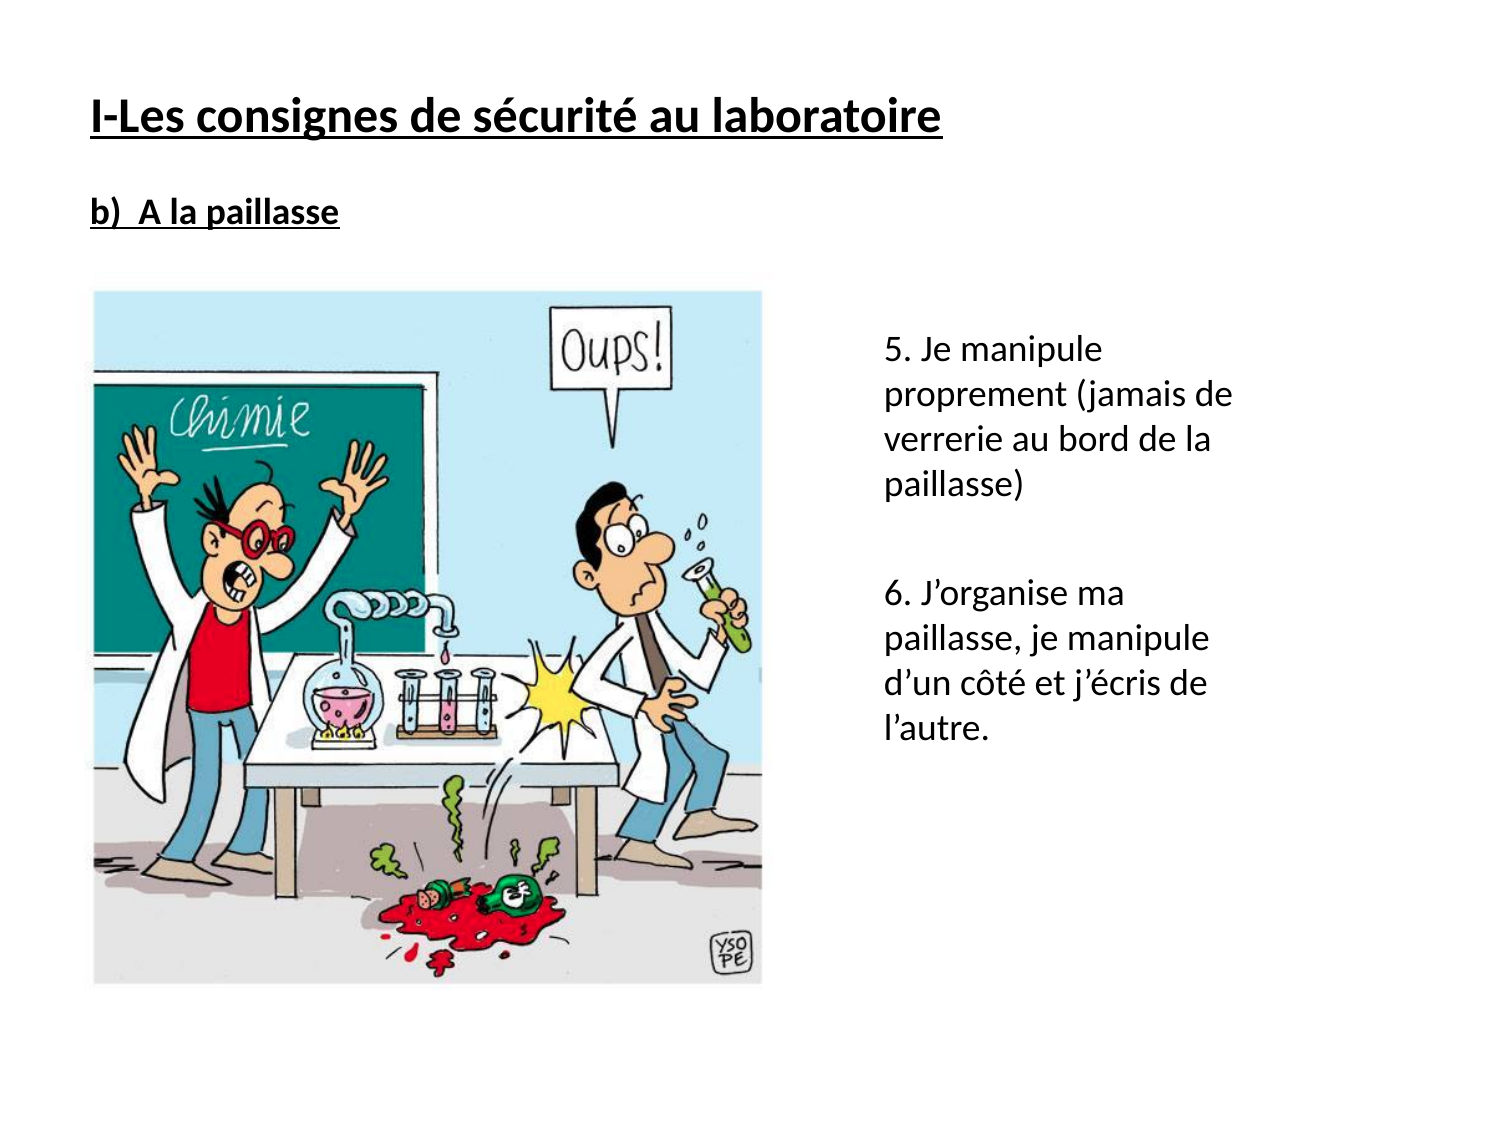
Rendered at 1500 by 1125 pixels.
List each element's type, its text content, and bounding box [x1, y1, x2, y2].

text_box 5. Je manipule proprement (jamais de verrerie au bord de la paillasse) [869, 316, 1284, 512]
picture [74, 272, 781, 1003]
text_box b) A la paillasse [74, 179, 1500, 240]
text_box 6. J’organise ma paillasse, je manipule d’un côté et j’écris de l’autre. [869, 515, 1284, 755]
title I-Les consignes de sécurité au laboratoire [75, 45, 1425, 179]
